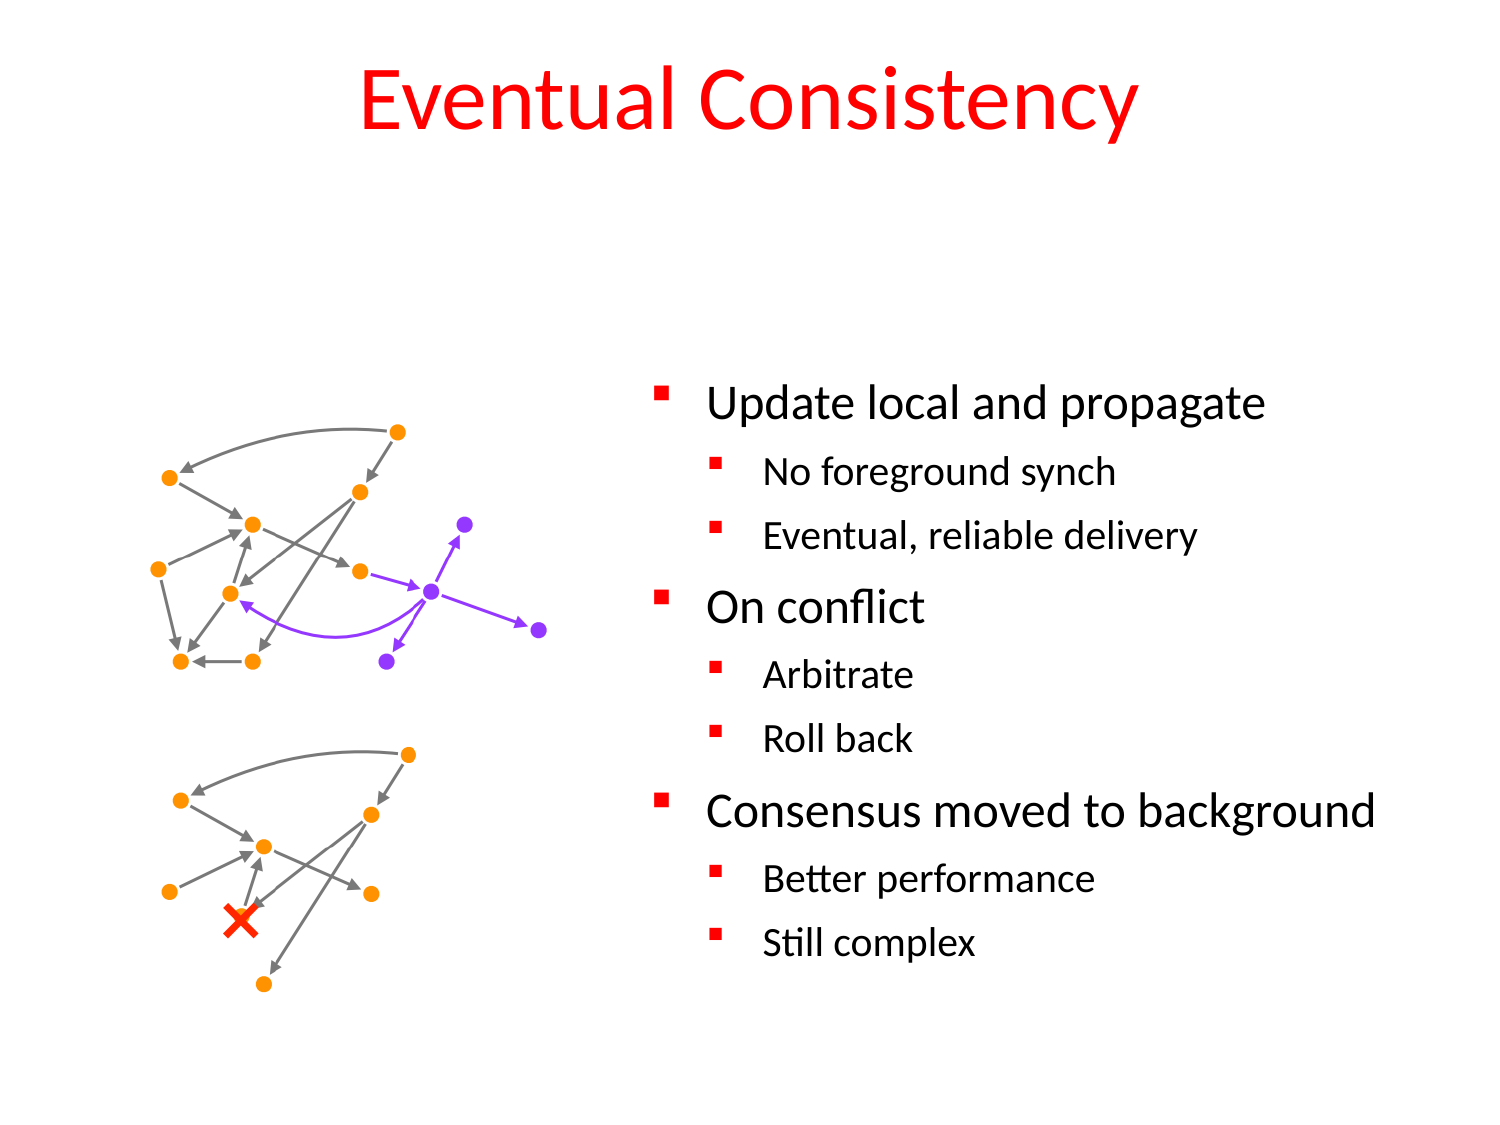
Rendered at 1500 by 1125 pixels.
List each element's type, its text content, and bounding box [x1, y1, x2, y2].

title Eventual Consistency [0, 0, 1500, 187]
list Update local and propagate No foreground synch Eventual, reliable delivery On conflict Arbitrate Roll back Consensus moved to background Better performance Still complex [649, 369, 1454, 1102]
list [137, 412, 551, 993]
